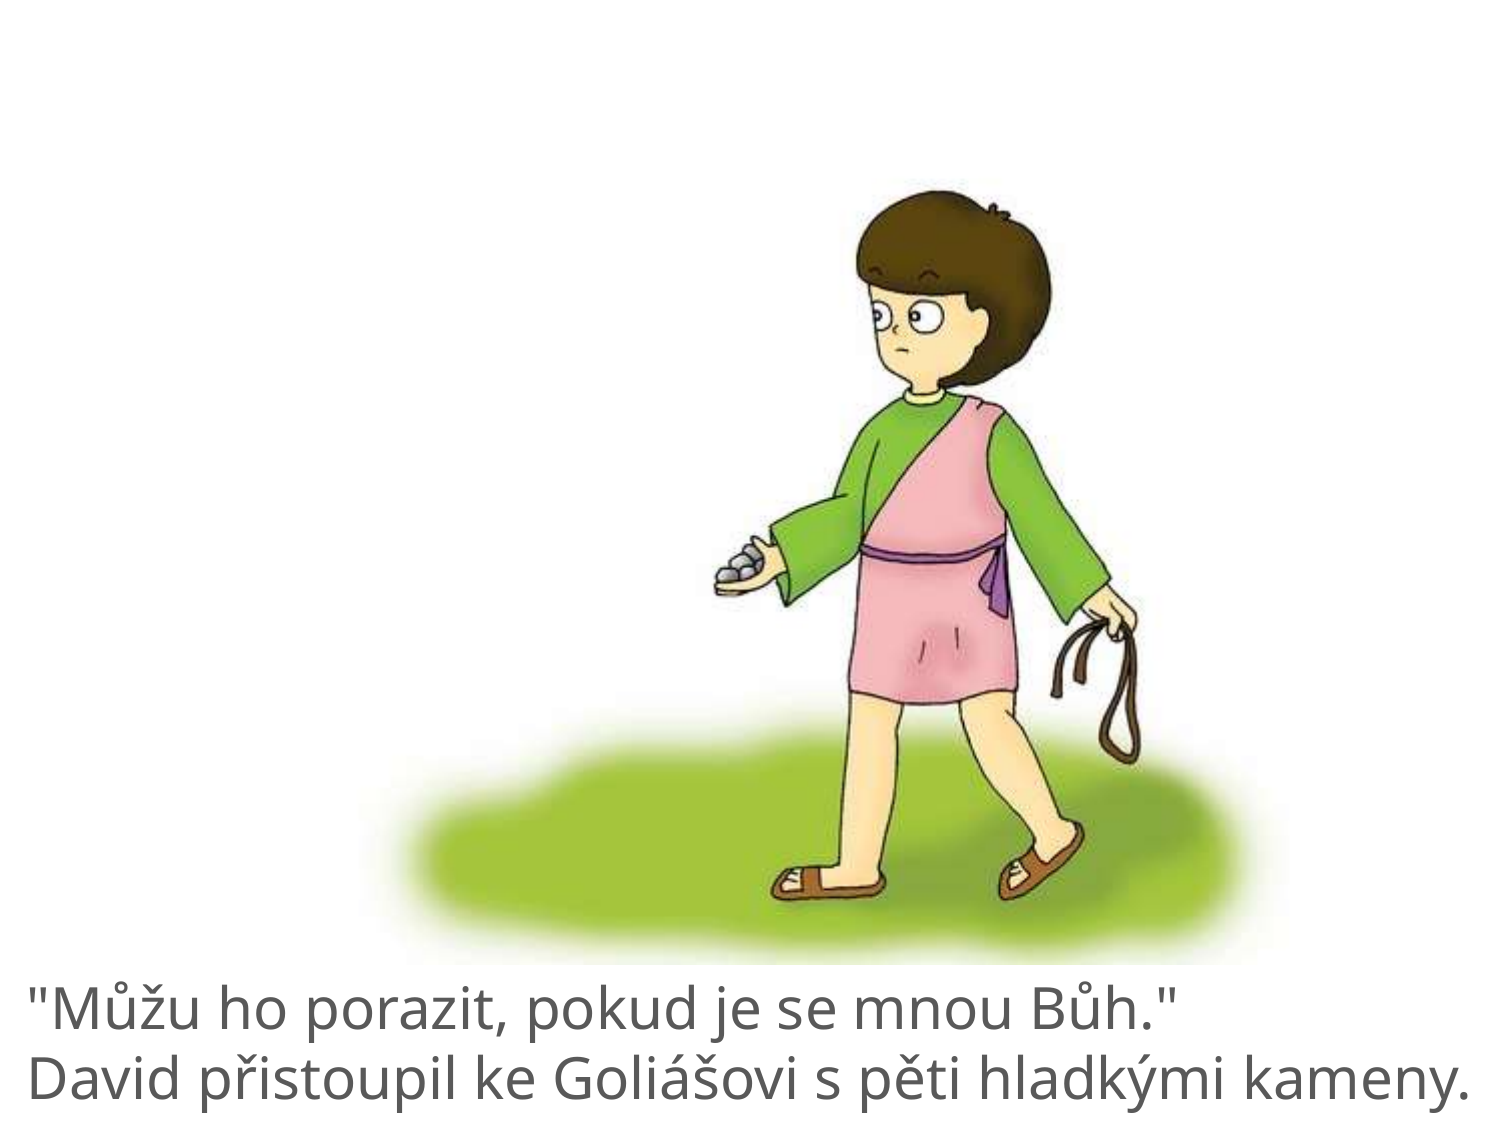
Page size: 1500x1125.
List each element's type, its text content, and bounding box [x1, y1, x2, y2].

text_box "Můžu ho porazit, pokud je se mnou Bůh." David přistoupil ke Goliášovi s pěti hladkými kameny. [11, 964, 1498, 1119]
picture [103, 18, 1407, 965]
